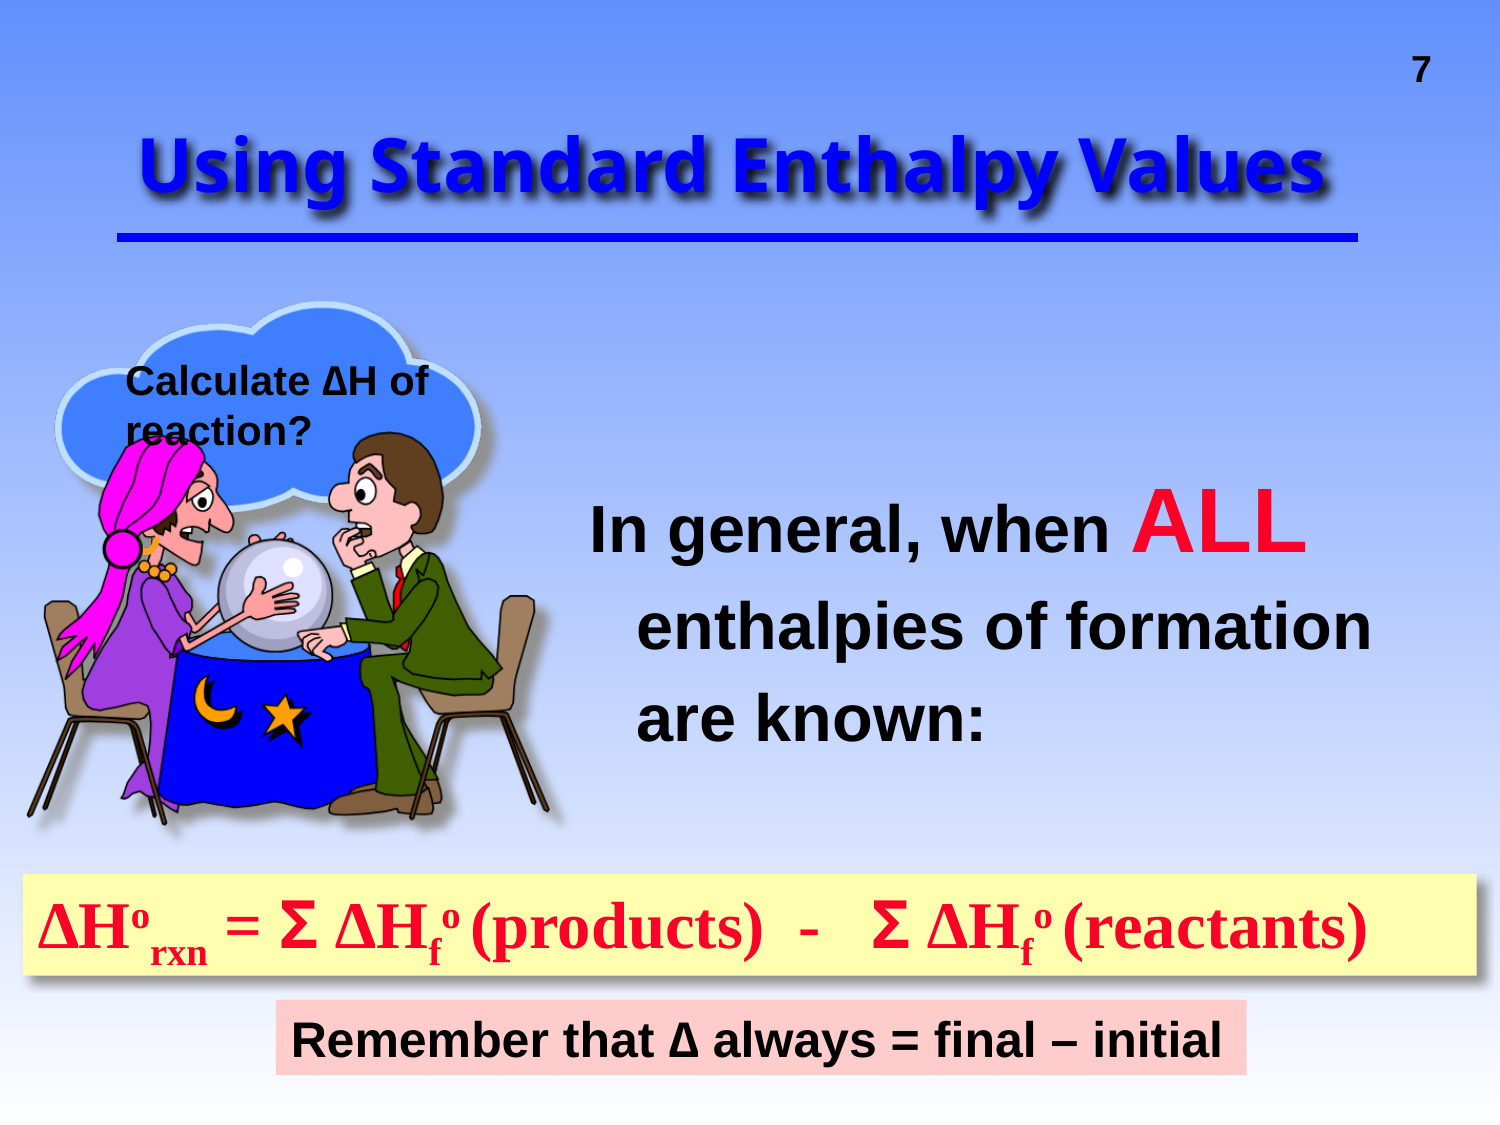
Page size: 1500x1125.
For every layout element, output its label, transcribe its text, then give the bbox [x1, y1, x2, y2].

list In general, when ALL enthalpies of formation are known: [575, 437, 1475, 800]
title Using Standard Enthalpy Values [99, 112, 1363, 225]
text_box ∆Horxn = Σ ∆Hfo (products) - Σ ∆Hfo (reactants) [23, 874, 1477, 976]
text_box Remember that ∆ always = final – initial [275, 999, 1247, 1075]
picture [26, 300, 551, 826]
